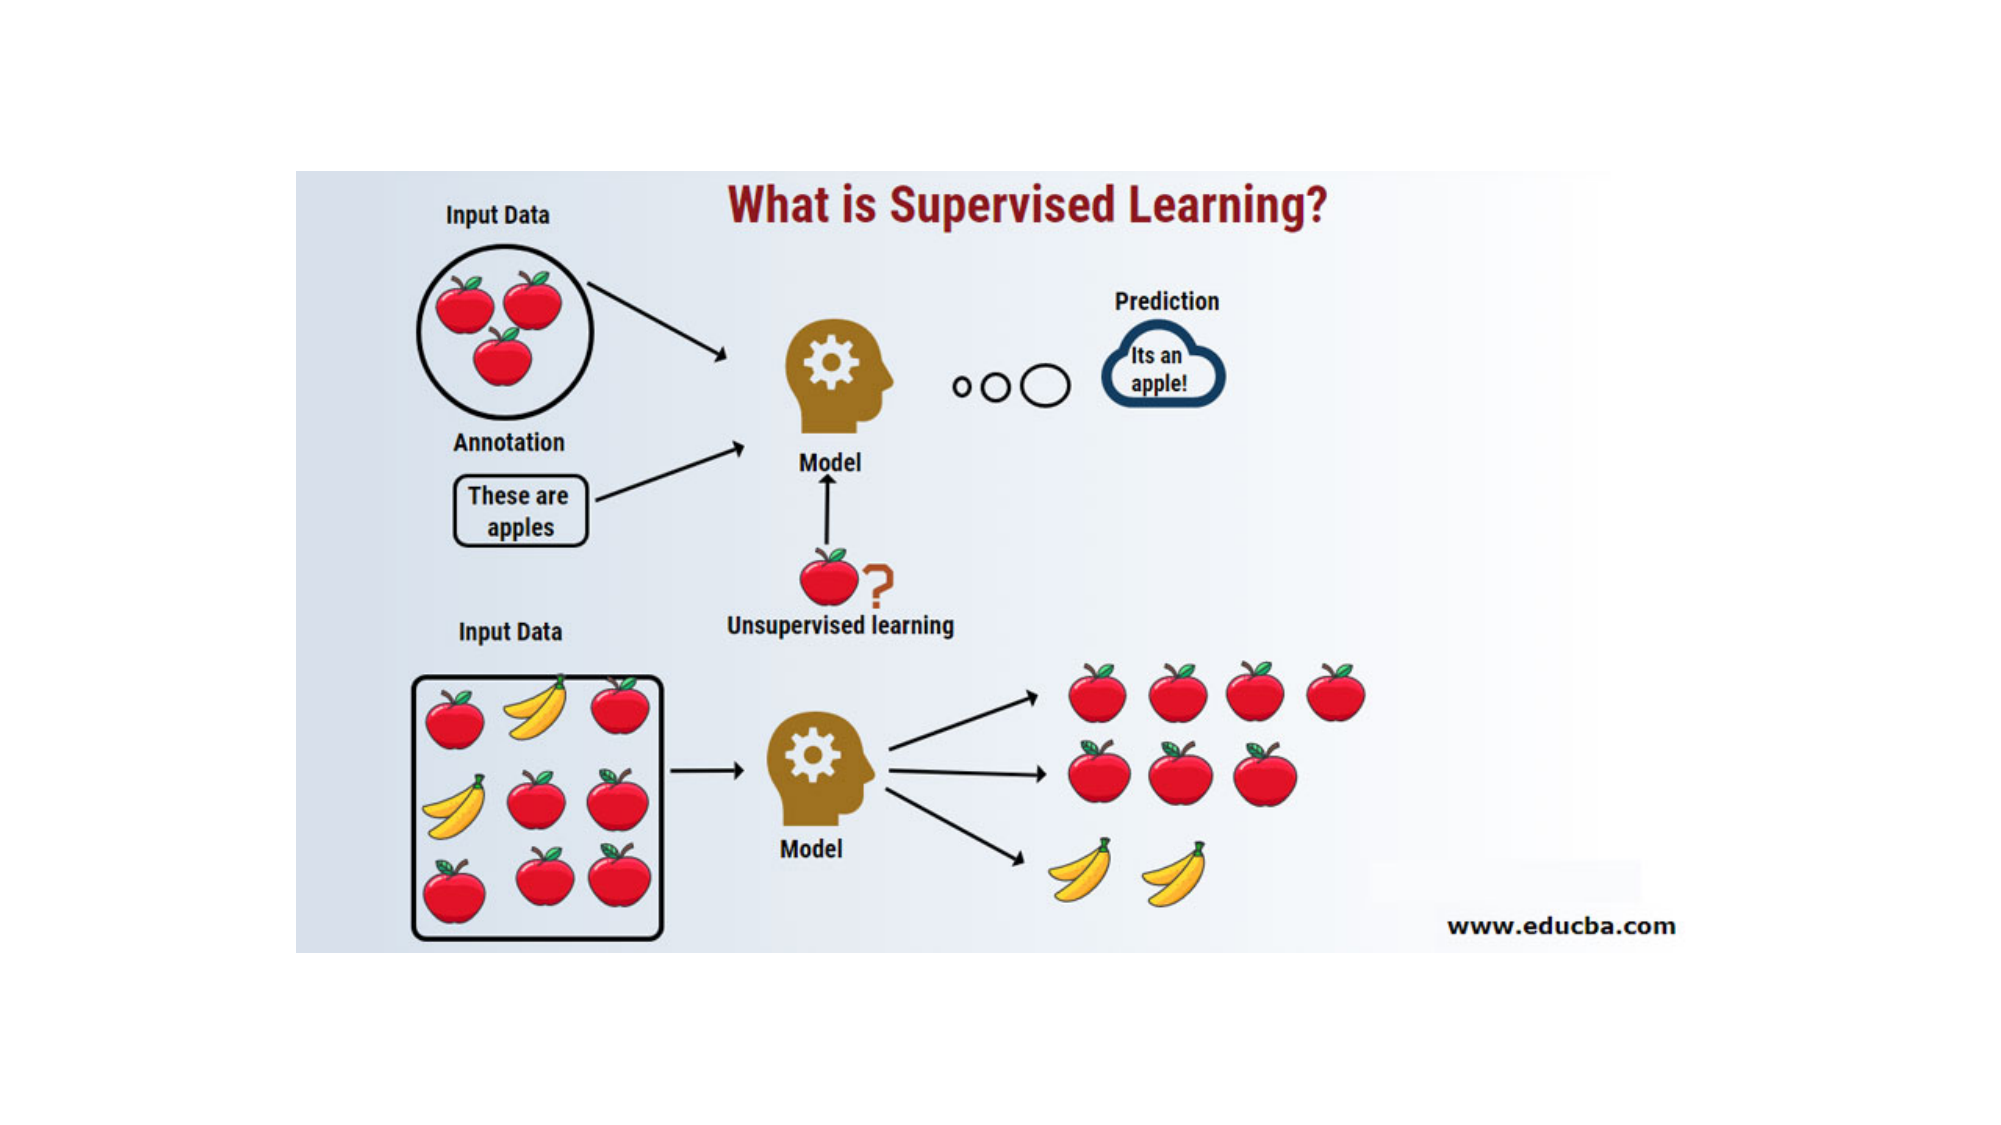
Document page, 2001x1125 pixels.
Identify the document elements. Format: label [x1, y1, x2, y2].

picture [296, 171, 1704, 954]
